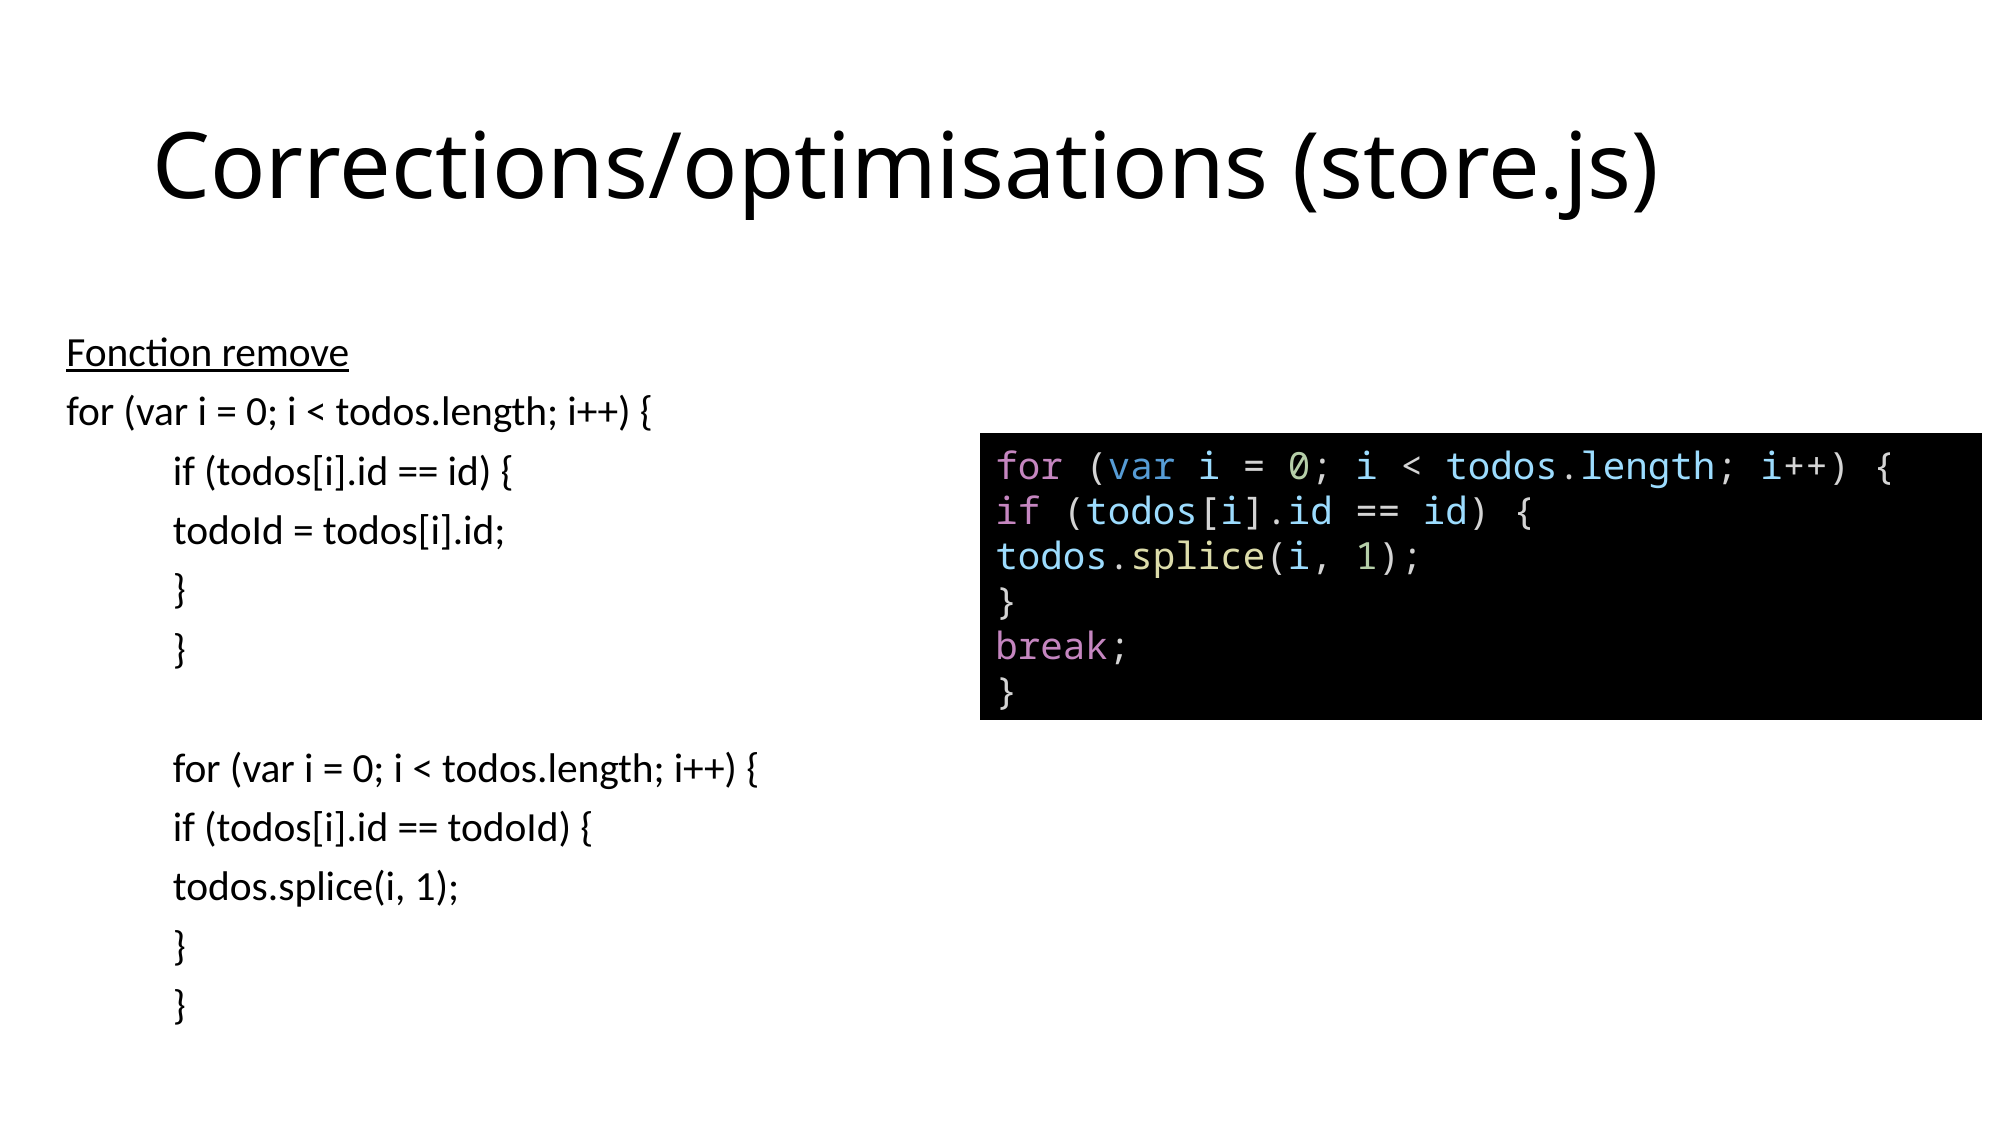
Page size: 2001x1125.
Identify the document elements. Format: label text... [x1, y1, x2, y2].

list Fonction remove for (var i = 0; i < todos.length; i++) { if (todos[i].id == id) { todoId = todos[i].id; } } for (var i = 0; i < todos.length; i++) { if (todos[i].id == todoId) { todos.splice(i, 1); } } [51, 323, 918, 1037]
text_box for (var i = 0; i < todos.length; i++) { if (todos[i].id == id) { todos.splice(i, 1); } break; } [980, 433, 1982, 720]
title Corrections/optimisations (store.js) [137, 59, 1863, 278]
